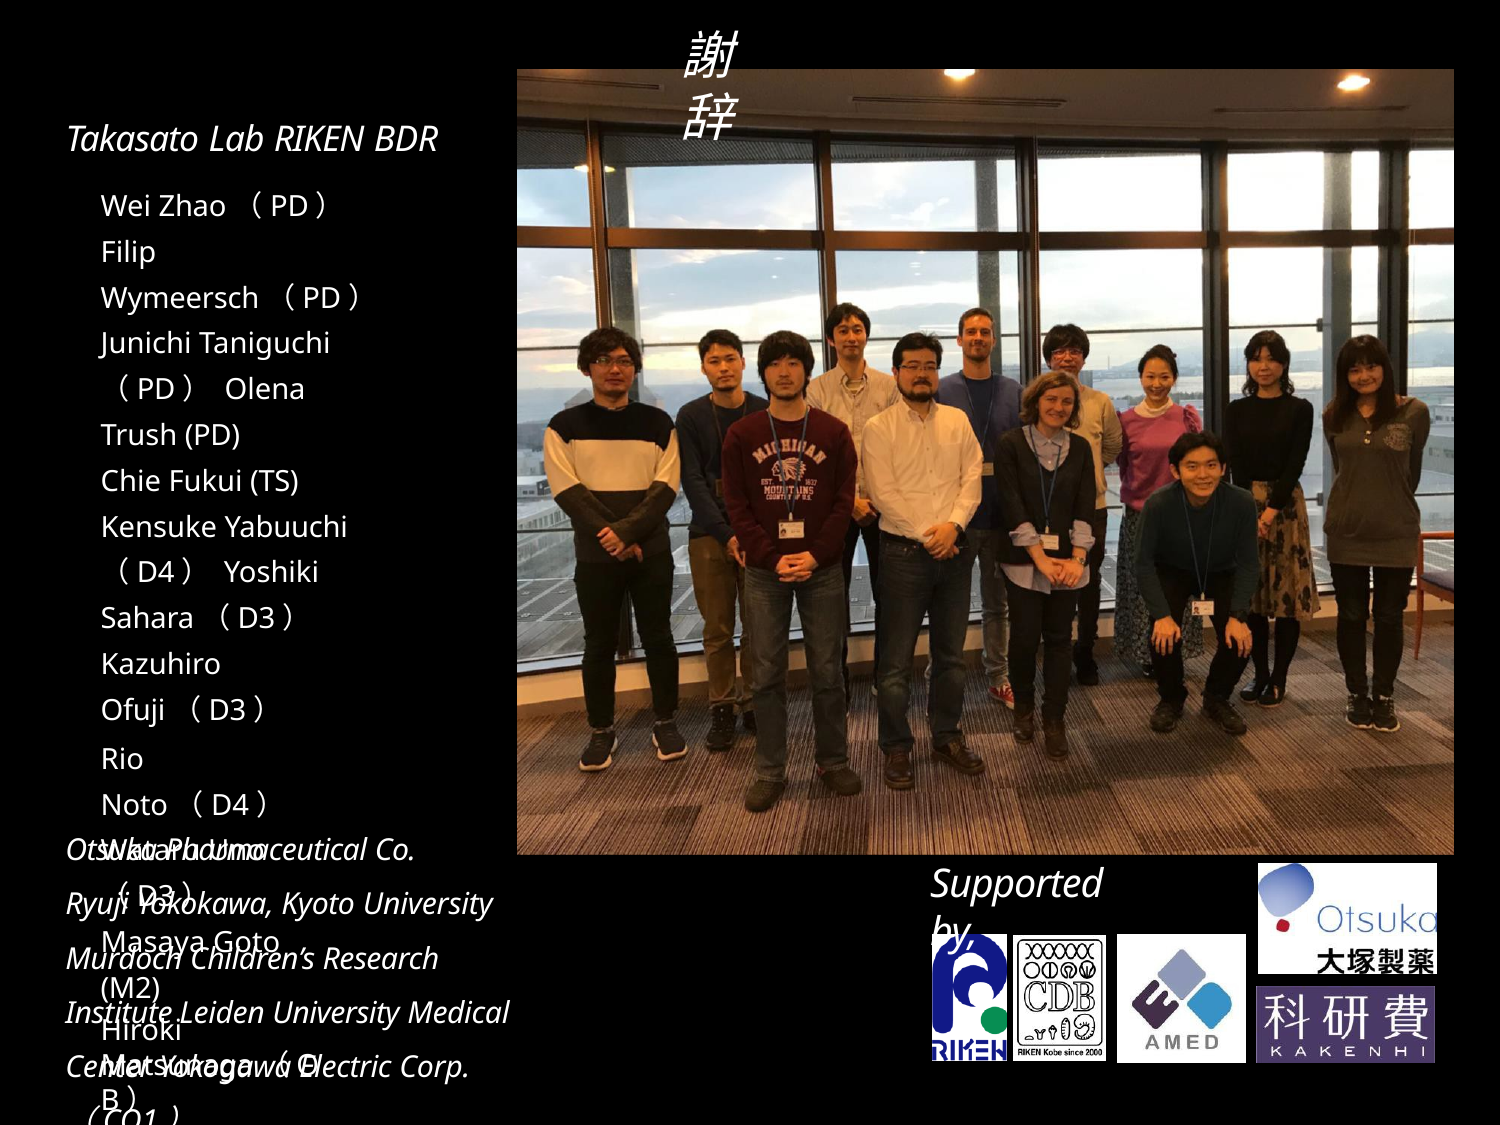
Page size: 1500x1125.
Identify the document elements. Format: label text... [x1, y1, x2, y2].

text_box Otsuka Pharmaceutical Co. Ryuji Yokokawa, Kyoto University Murdoch Children’s Research Institute Leiden University Medical Center Yokogawa Electric Corp.（CQ1） [63, 810, 543, 1125]
text_box 謝辞 [678, 19, 783, 148]
picture [1257, 863, 1437, 974]
text_box Supported by, [928, 856, 1149, 954]
picture [517, 69, 1454, 855]
picture [932, 954, 1007, 1061]
picture [1256, 986, 1436, 1063]
text_box Takasato Lab RIKEN BDR Wei Zhao（PD） Filip Wymeersch（PD） Junichi Taniguchi （PD） Olena Trush (PD) Chie Fukui (TS) Kensuke Yabuuchi（D4） Yoshiki Sahara（D3） Kazuhiro Ofuji（D3） Rio Noto（D4） Wataru Uno（D3） Masaya Goto (M2) Hiroki Matsunaga（OB） Thomas Kluiver (visiting stu.) [63, 113, 454, 810]
picture [1117, 934, 1246, 1063]
picture [1013, 954, 1106, 1061]
